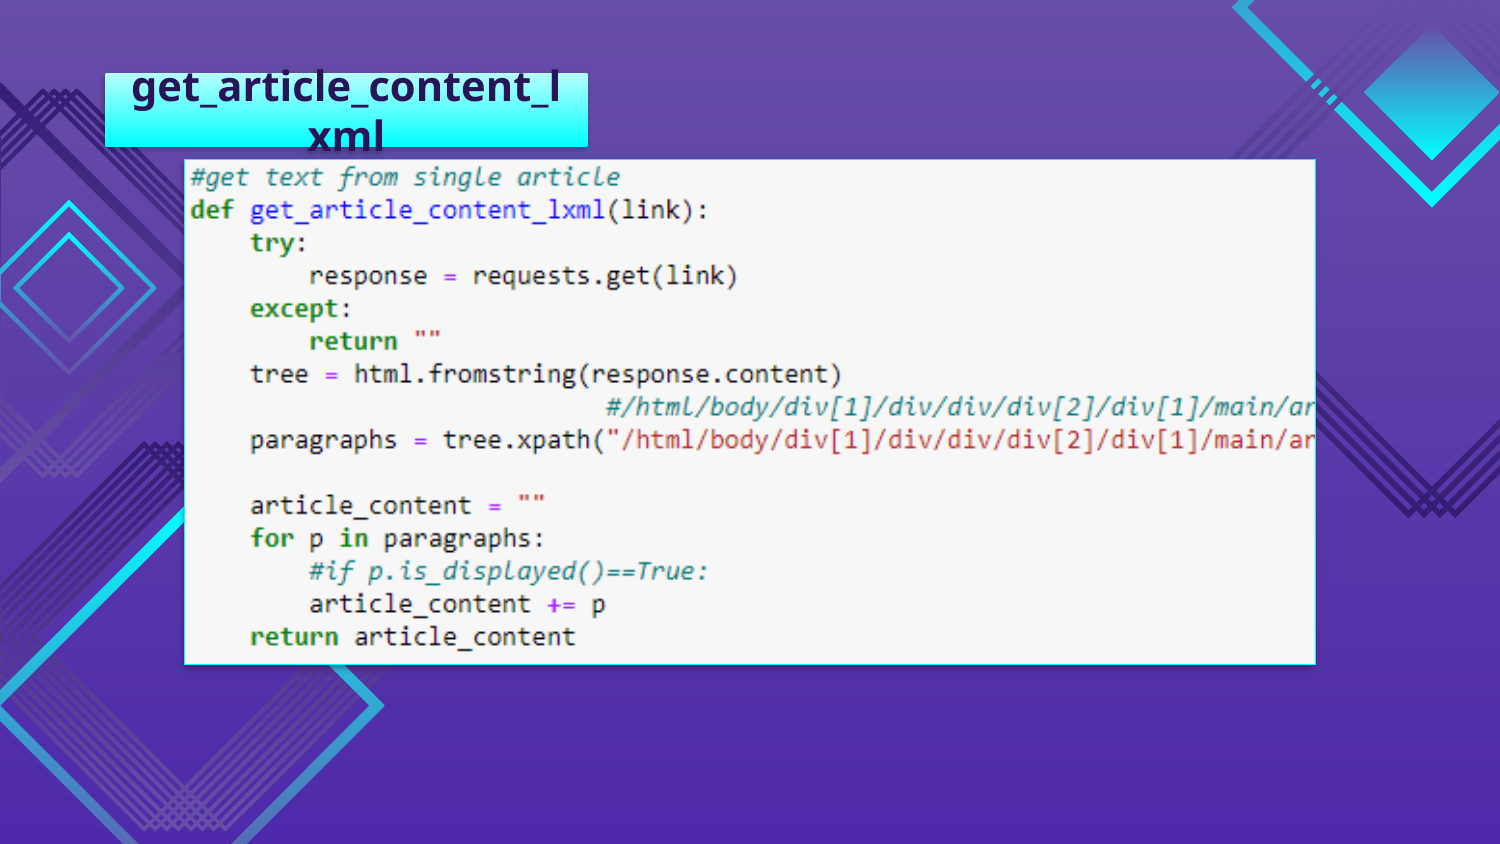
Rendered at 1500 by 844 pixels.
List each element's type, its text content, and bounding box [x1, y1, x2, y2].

text_box get_article_content_lxml [105, 73, 588, 147]
picture [184, 159, 1316, 665]
